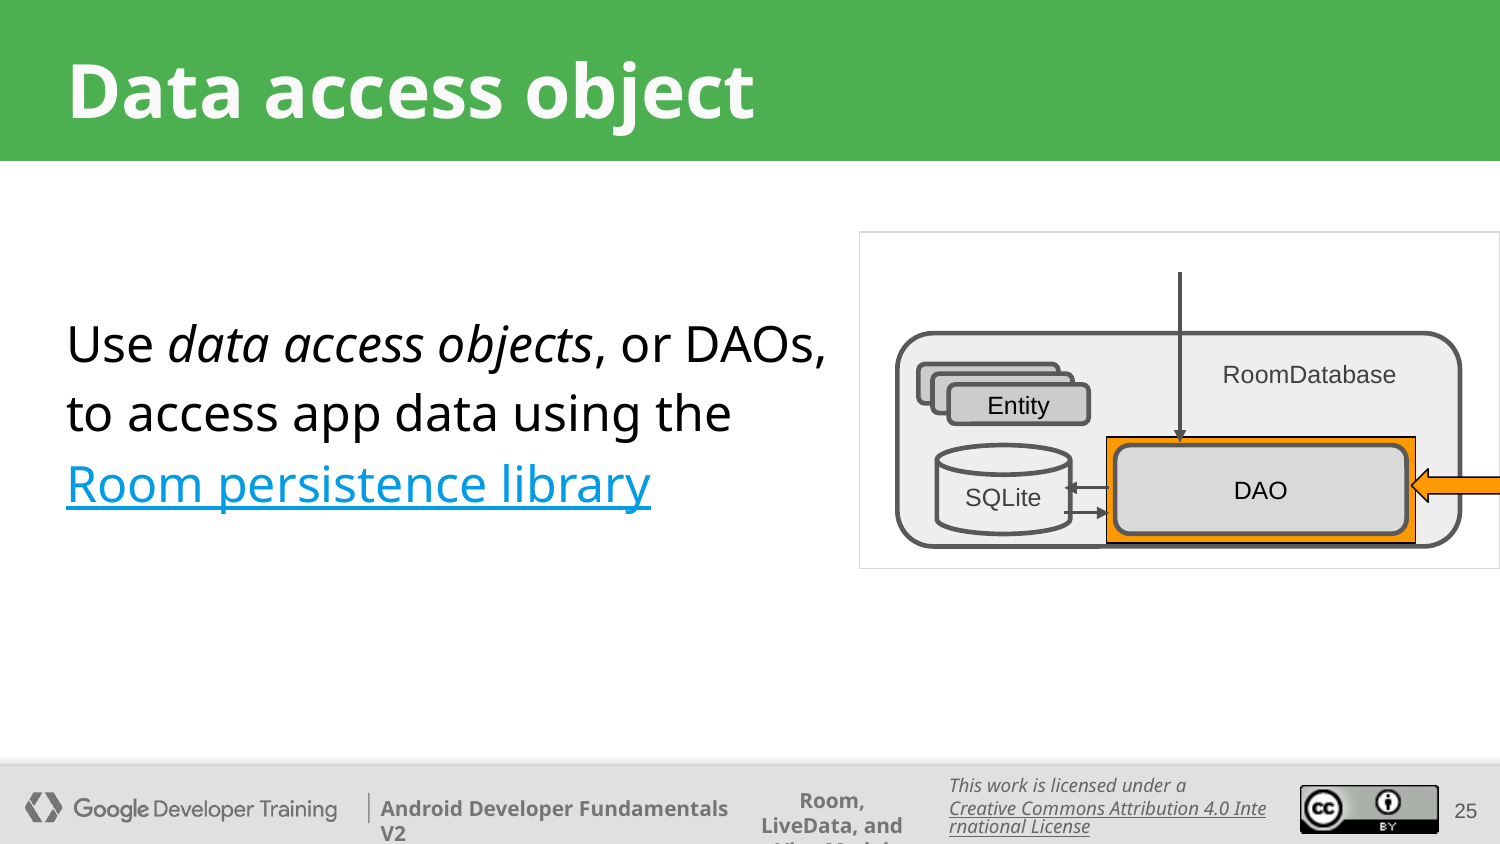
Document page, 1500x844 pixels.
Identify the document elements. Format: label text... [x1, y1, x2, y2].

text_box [897, 272, 1500, 547]
slide_number ‹#› [1402, 777, 1493, 842]
picture [0, 161, 1500, 844]
title Data access object [51, 28, 1449, 122]
text_box [859, 232, 1500, 569]
list Use data access objects, or DAOs, to access app data using the Room persistence library [51, 168, 849, 735]
